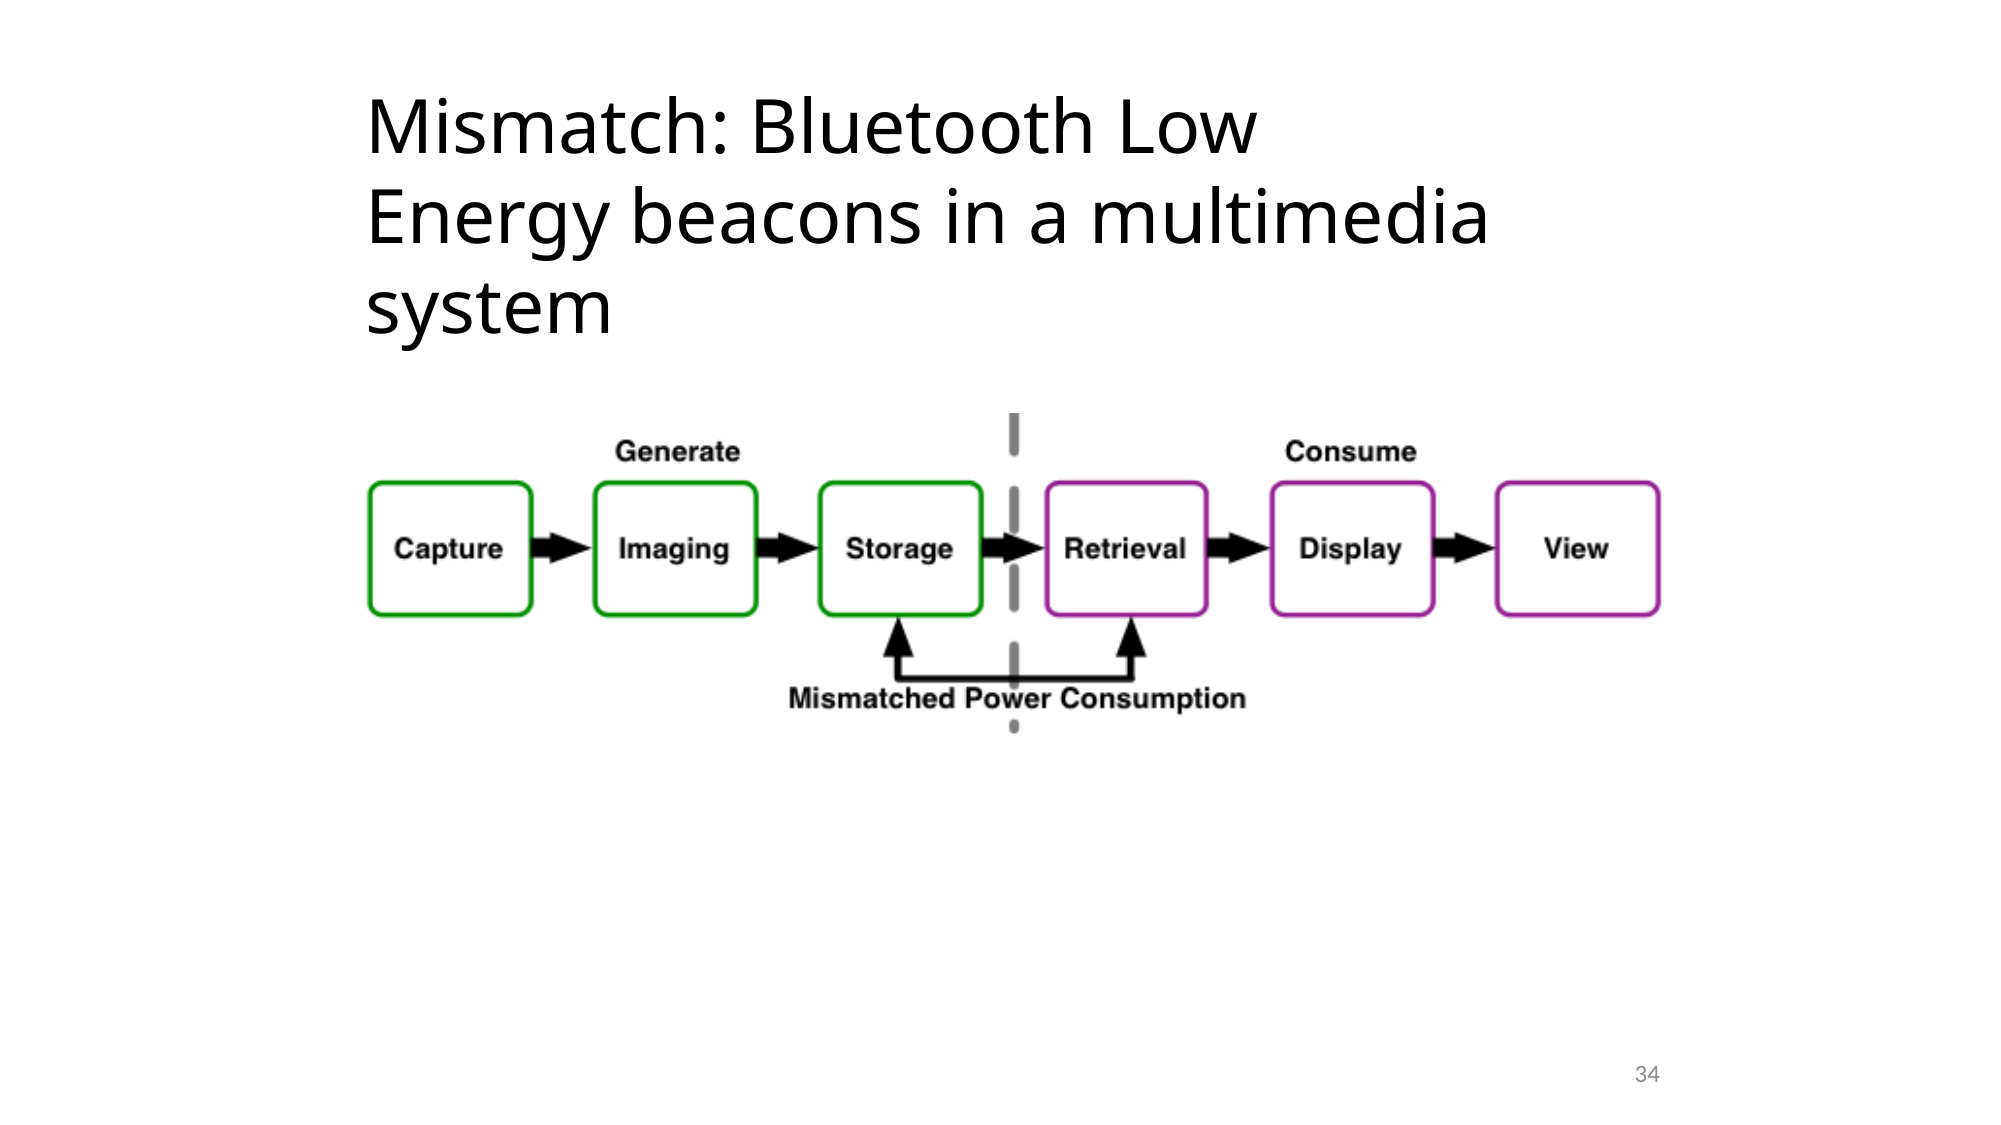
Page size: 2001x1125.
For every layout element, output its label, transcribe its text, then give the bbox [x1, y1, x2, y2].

picture [350, 413, 1675, 903]
text_box Mismatch: Bluetooth Low Energy beacons in a multimedia system [350, 71, 1537, 356]
slide_number 34 [1325, 1042, 1675, 1103]
